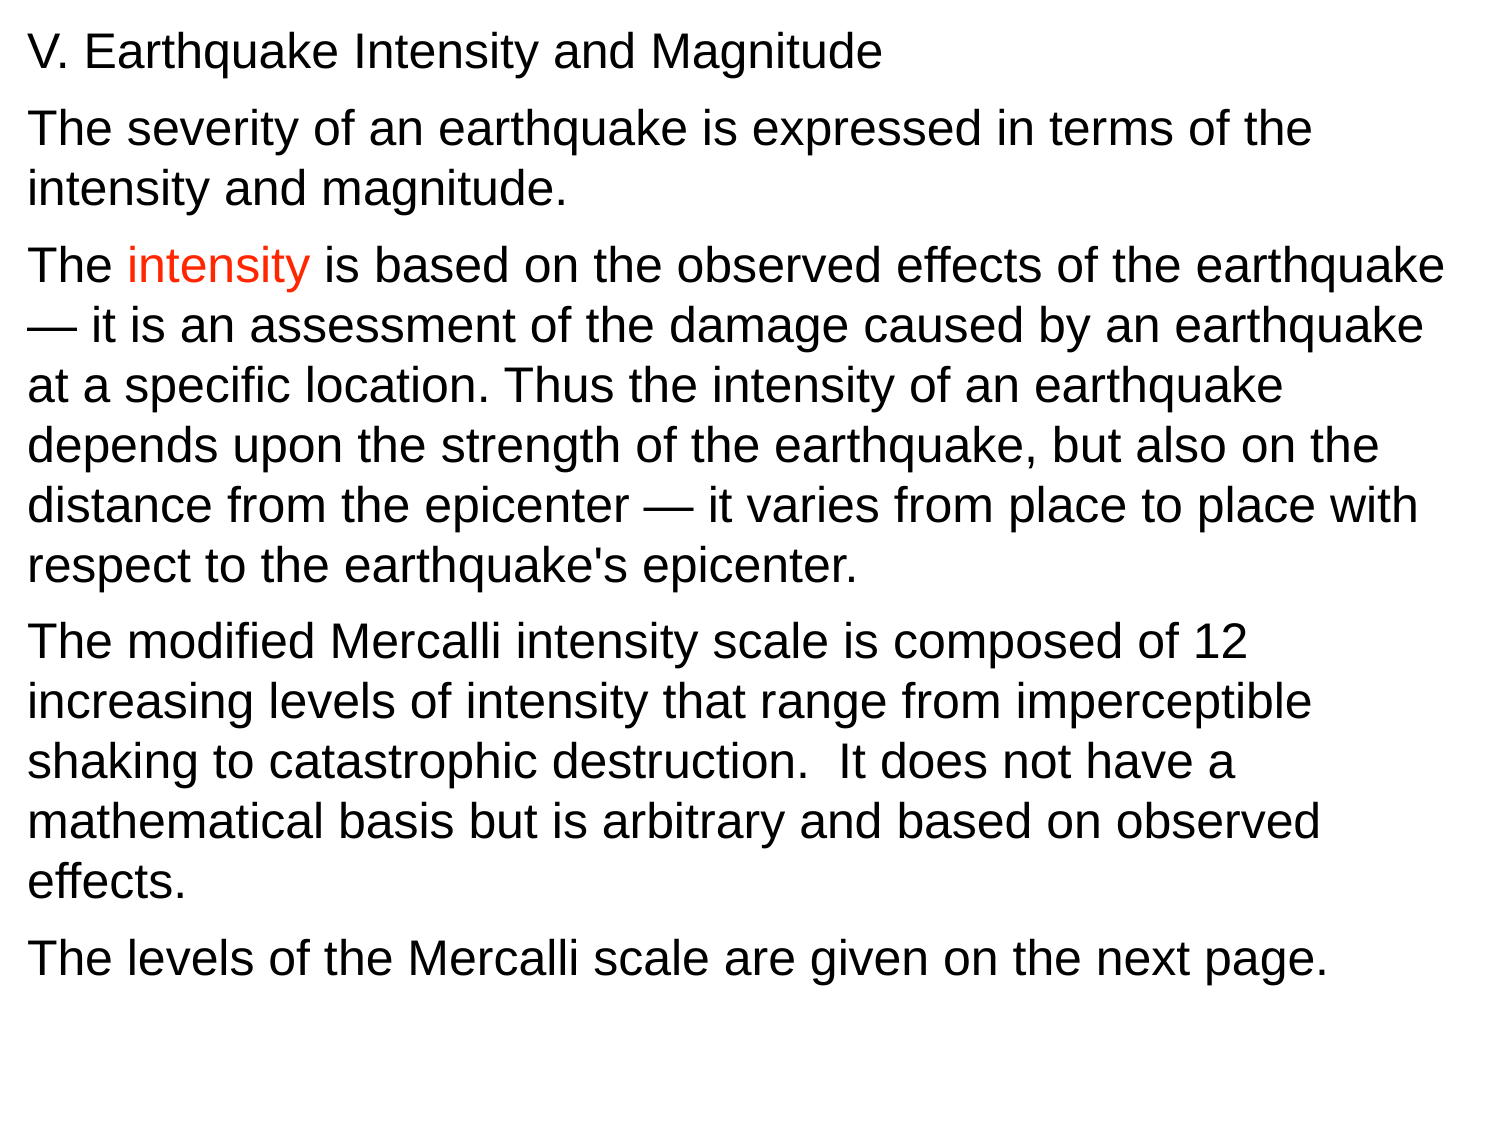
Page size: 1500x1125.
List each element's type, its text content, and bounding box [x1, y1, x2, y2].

text_box V. Earthquake Intensity and Magnitude The severity of an earthquake is expressed in terms of the intensity and magnitude. The intensity is based on the observed effects of the earthquake — it is an assessment of the damage caused by an earthquake at a specific location. Thus the intensity of an earthquake depends upon the strength of the earthquake, but also on the distance from the epicenter — it varies from place to place with respect to the earthquake's epicenter. The modified Mercalli intensity scale is composed of 12 increasing levels of intensity that range from imperceptible shaking to catastrophic destruction. It does not have a mathematical basis but is arbitrary and based on observed effects. The levels of the Mercalli scale are given on the next page. [20, 12, 1480, 992]
